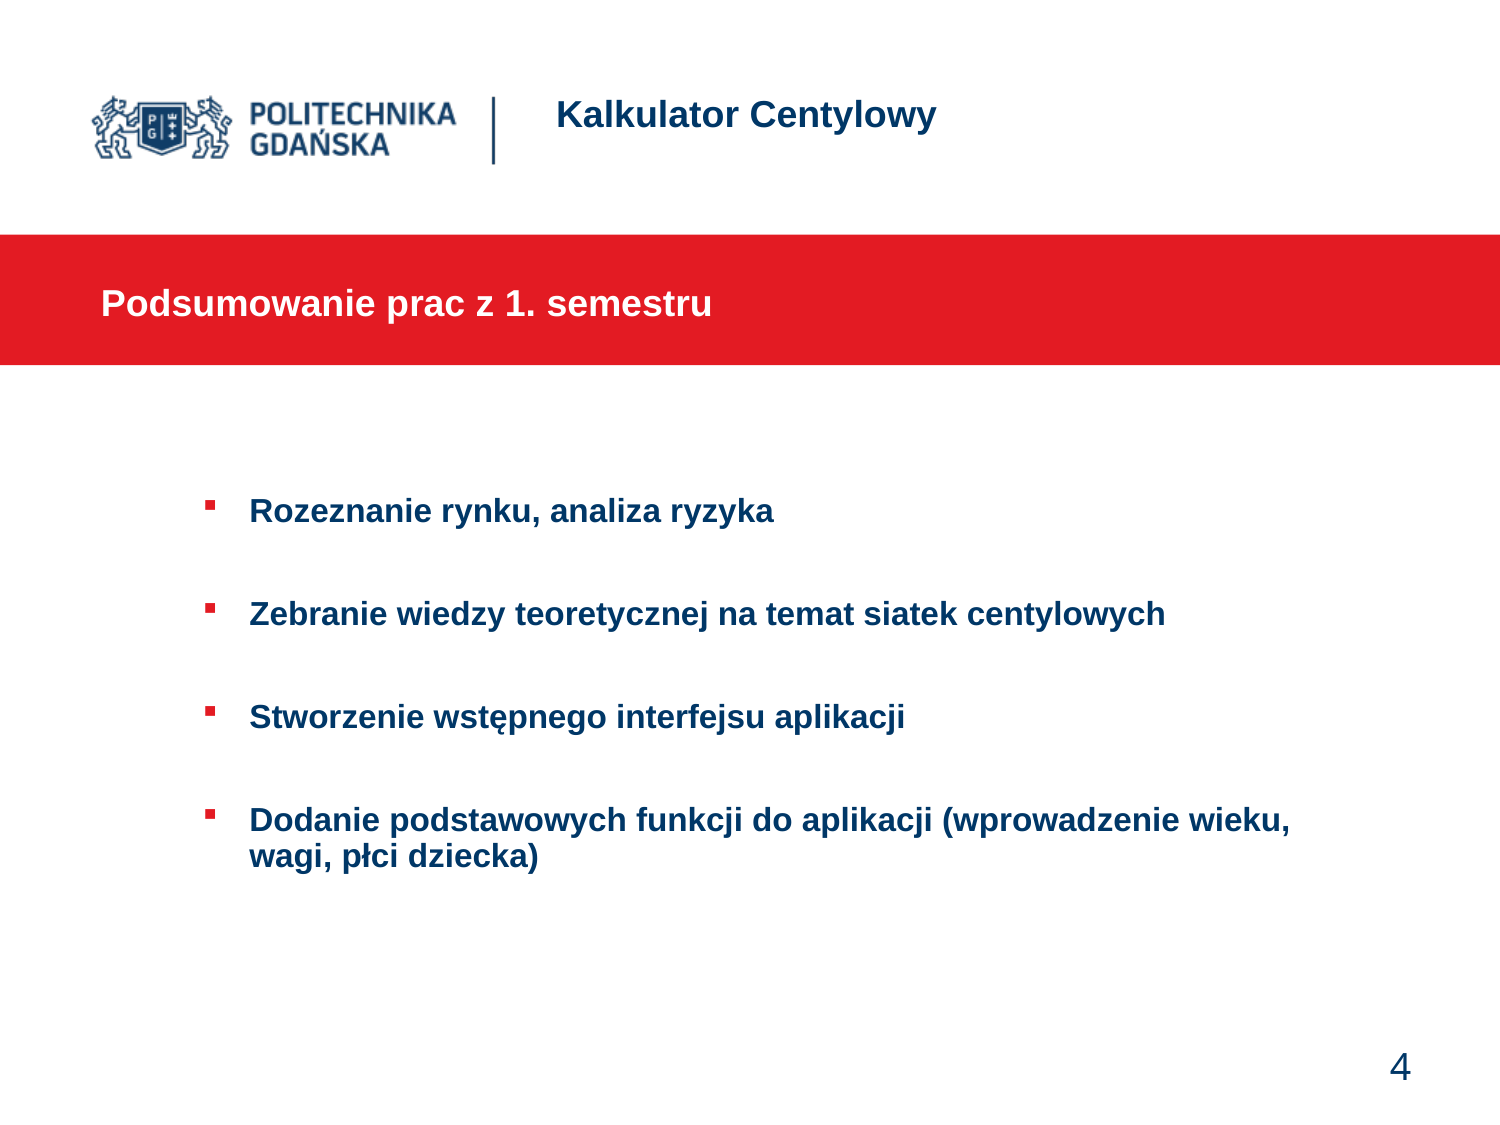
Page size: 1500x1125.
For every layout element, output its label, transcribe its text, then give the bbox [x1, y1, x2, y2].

subtitle Rozeznanie rynku, analiza ryzyka Zebranie wiedzy teoretycznej na temat siatek centylowych Stworzenie wstępnego interfejsu aplikacji Dodanie podstawowych funkcji do aplikacji (wprowadzenie wieku, wagi, płci dziecka) [187, 486, 1313, 959]
title Kalkulator Centylowy [541, 88, 1490, 135]
list Podsumowanie prac z 1. semestru [85, 276, 773, 344]
